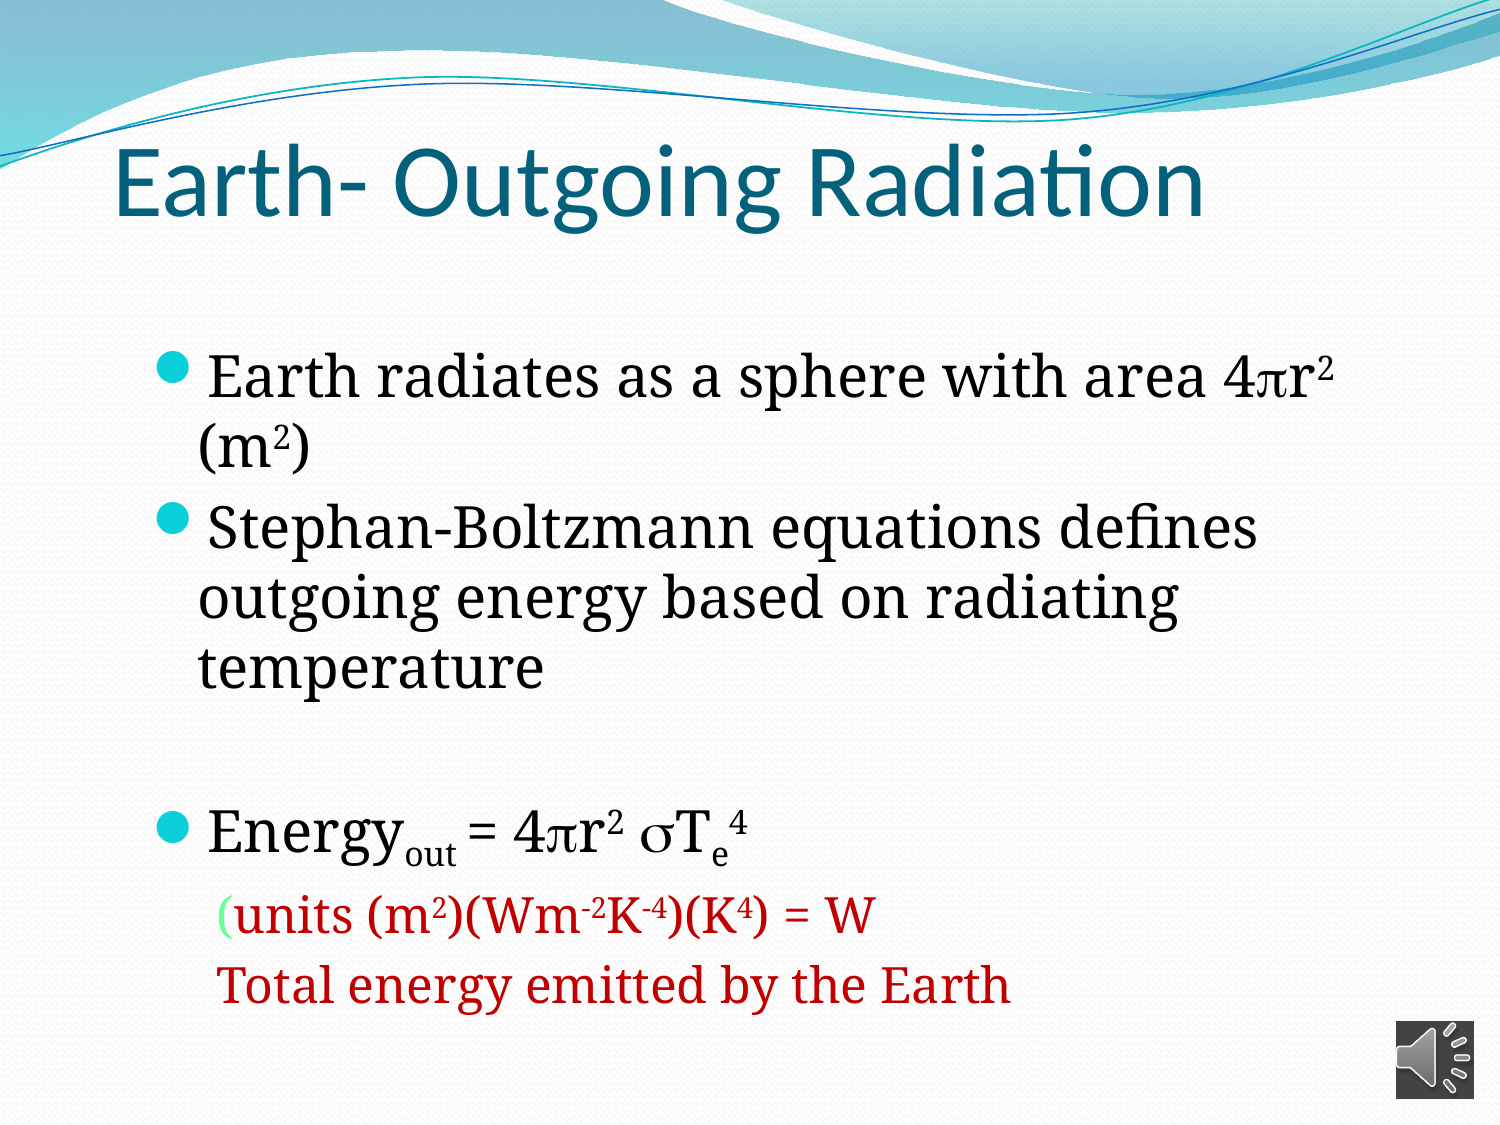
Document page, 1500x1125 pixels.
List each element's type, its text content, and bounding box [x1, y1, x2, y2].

list Earth radiates as a sphere with area 4pr2 (m2) Stephan-Boltzmann equations defines outgoing energy based on radiating temperature Energyout = 4pr2 sTe4 (units (m2)(Wm-2K-4)(K4) = W Total energy emitted by the Earth [137, 249, 1413, 1000]
title Earth- Outgoing Radiation [112, 99, 1388, 238]
picture [1394, 1019, 1476, 1101]
